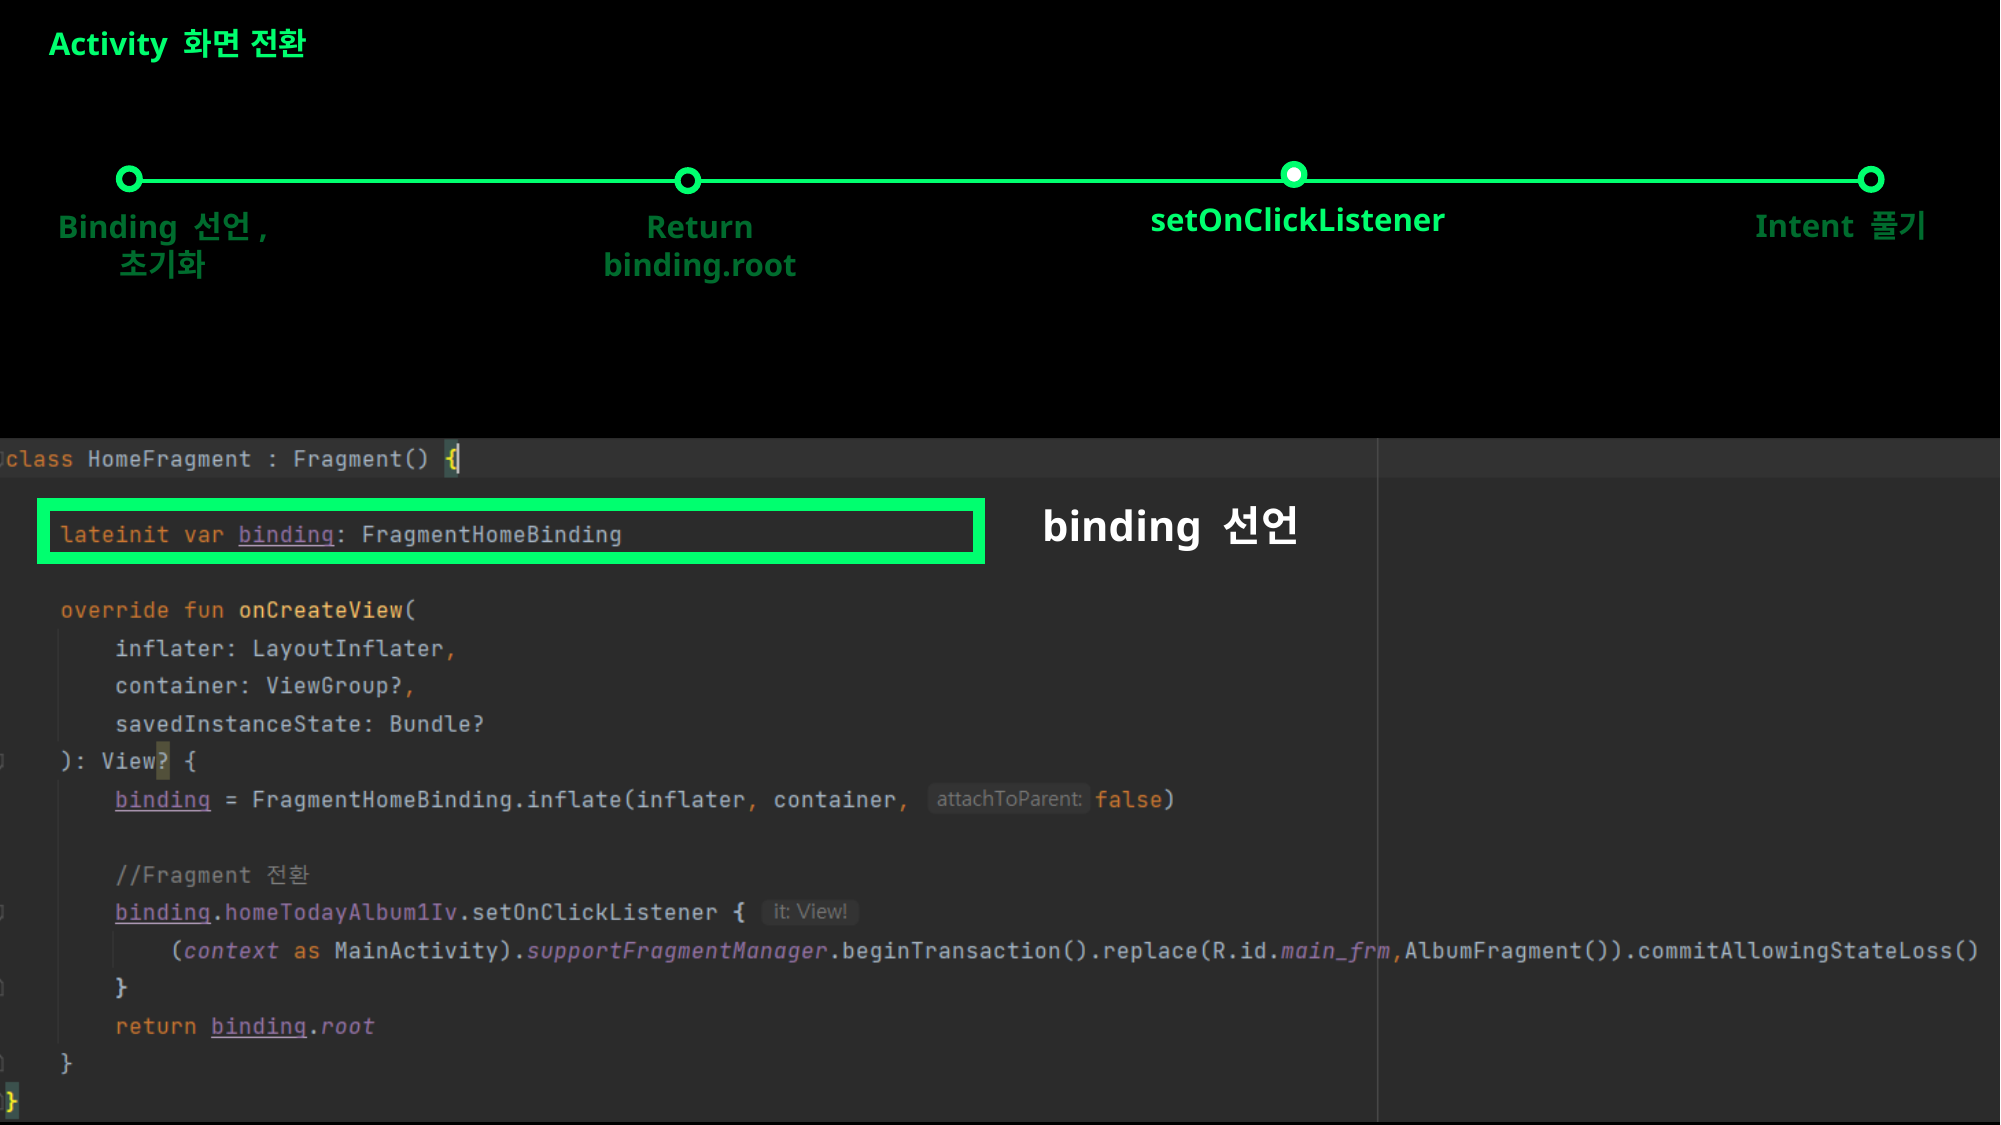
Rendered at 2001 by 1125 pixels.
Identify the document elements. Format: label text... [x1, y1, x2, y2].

text_box [1282, 163, 1306, 180]
text_box Intent 풀기 [1676, 199, 2000, 252]
text_box [117, 167, 141, 191]
text_box Binding 선언, 초기화 [0, 199, 329, 290]
picture [0, 438, 2000, 1123]
text_box setOnClickListener [1133, 192, 1464, 245]
text_box [1859, 167, 1883, 191]
text_box [1284, 181, 1304, 186]
text_box [676, 181, 700, 193]
text_box [676, 169, 700, 180]
text_box Return binding.root [534, 200, 866, 290]
text_box Activity 화면 전환 [0, 17, 480, 70]
